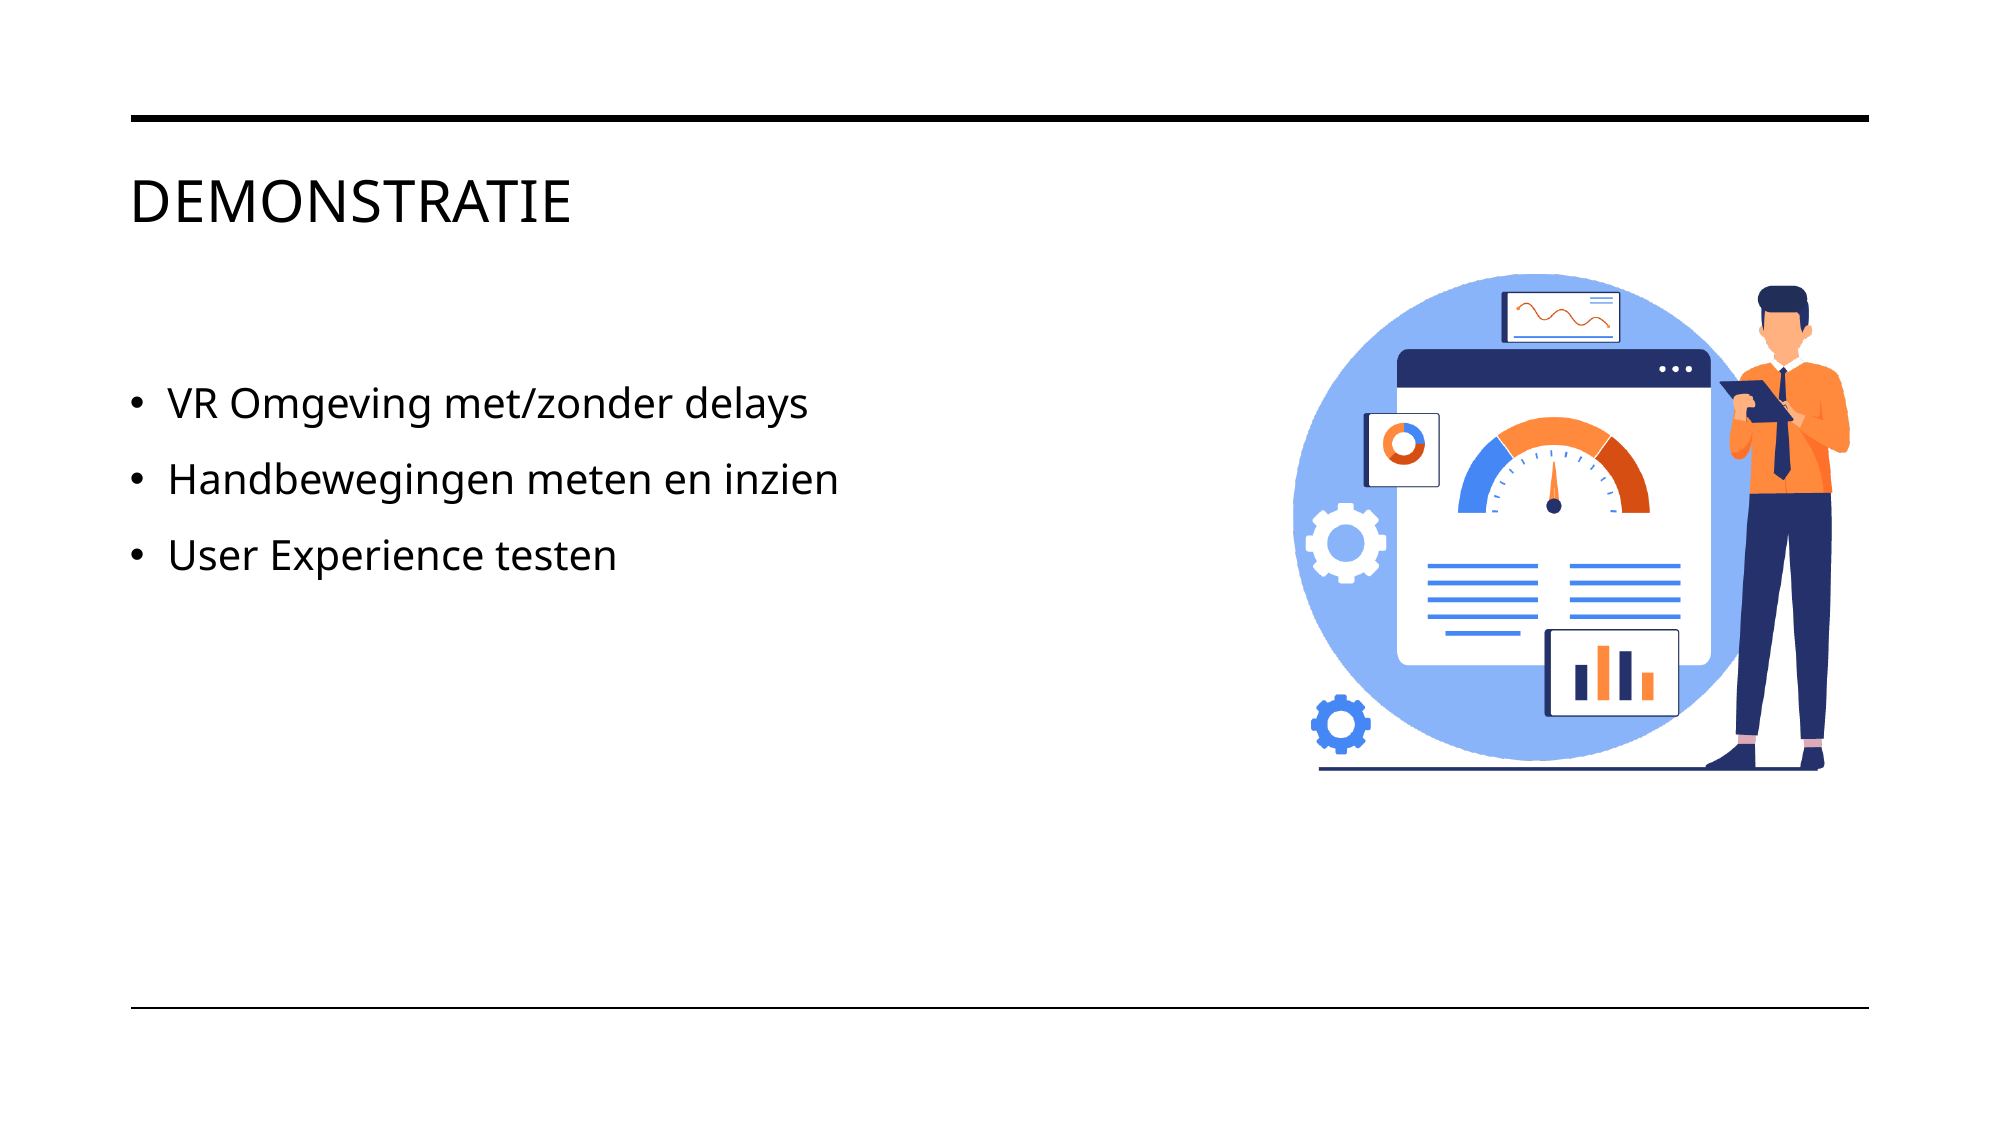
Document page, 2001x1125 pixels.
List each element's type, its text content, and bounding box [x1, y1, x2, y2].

title Demonstratie [114, 149, 1869, 364]
picture [1244, 257, 1871, 793]
list VR Omgeving met/zonder delays Handbewegingen meten en inzien User Experience testen [114, 364, 1869, 978]
